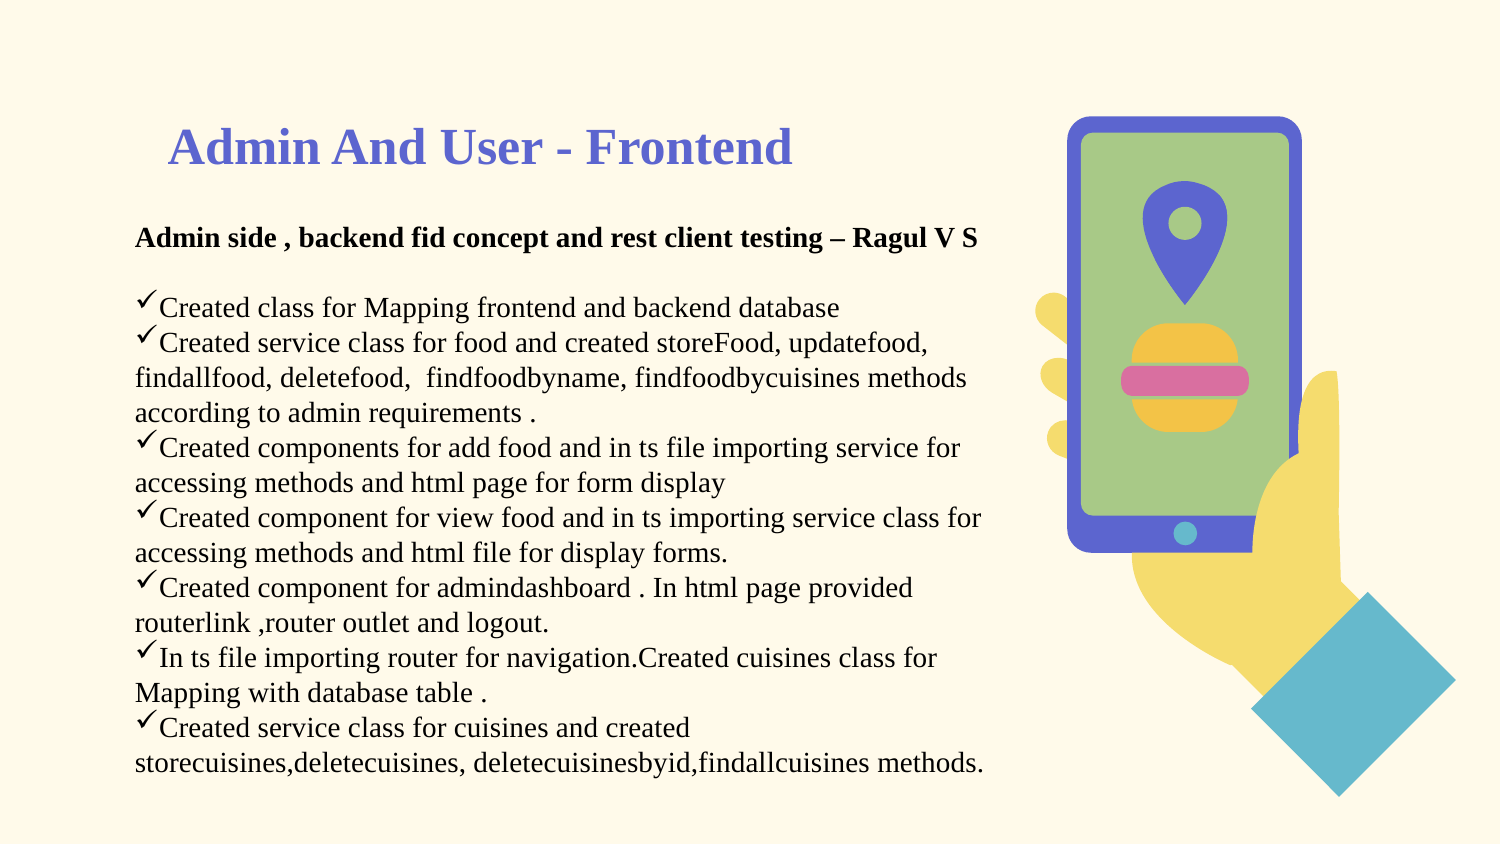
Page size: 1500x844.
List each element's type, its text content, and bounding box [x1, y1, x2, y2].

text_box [1032, 115, 1457, 797]
list Admin side , backend fid concept and rest client testing – Ragul V S Created class for Mapping frontend and backend database Created service class for food and created storeFood, updatefood, findallfood, deletefood, findfoodbyname, findfoodbycuisines methods according to admin requirements . Created components for add food and in ts file importing service for accessing methods and html page for form display Created component for view food and in ts importing service class for accessing methods and html file for display forms. Created component for admindashboard . In html page provided routerlink ,router outlet and logout. In ts file importing router for navigation.Created cuisines class for Mapping with database table . Created service class for cuisines and created storecuisines,deletecuisines, deletecuisinesbyid,findallcuisines methods. [119, 203, 1007, 802]
title Admin And User - Frontend [119, 99, 841, 190]
